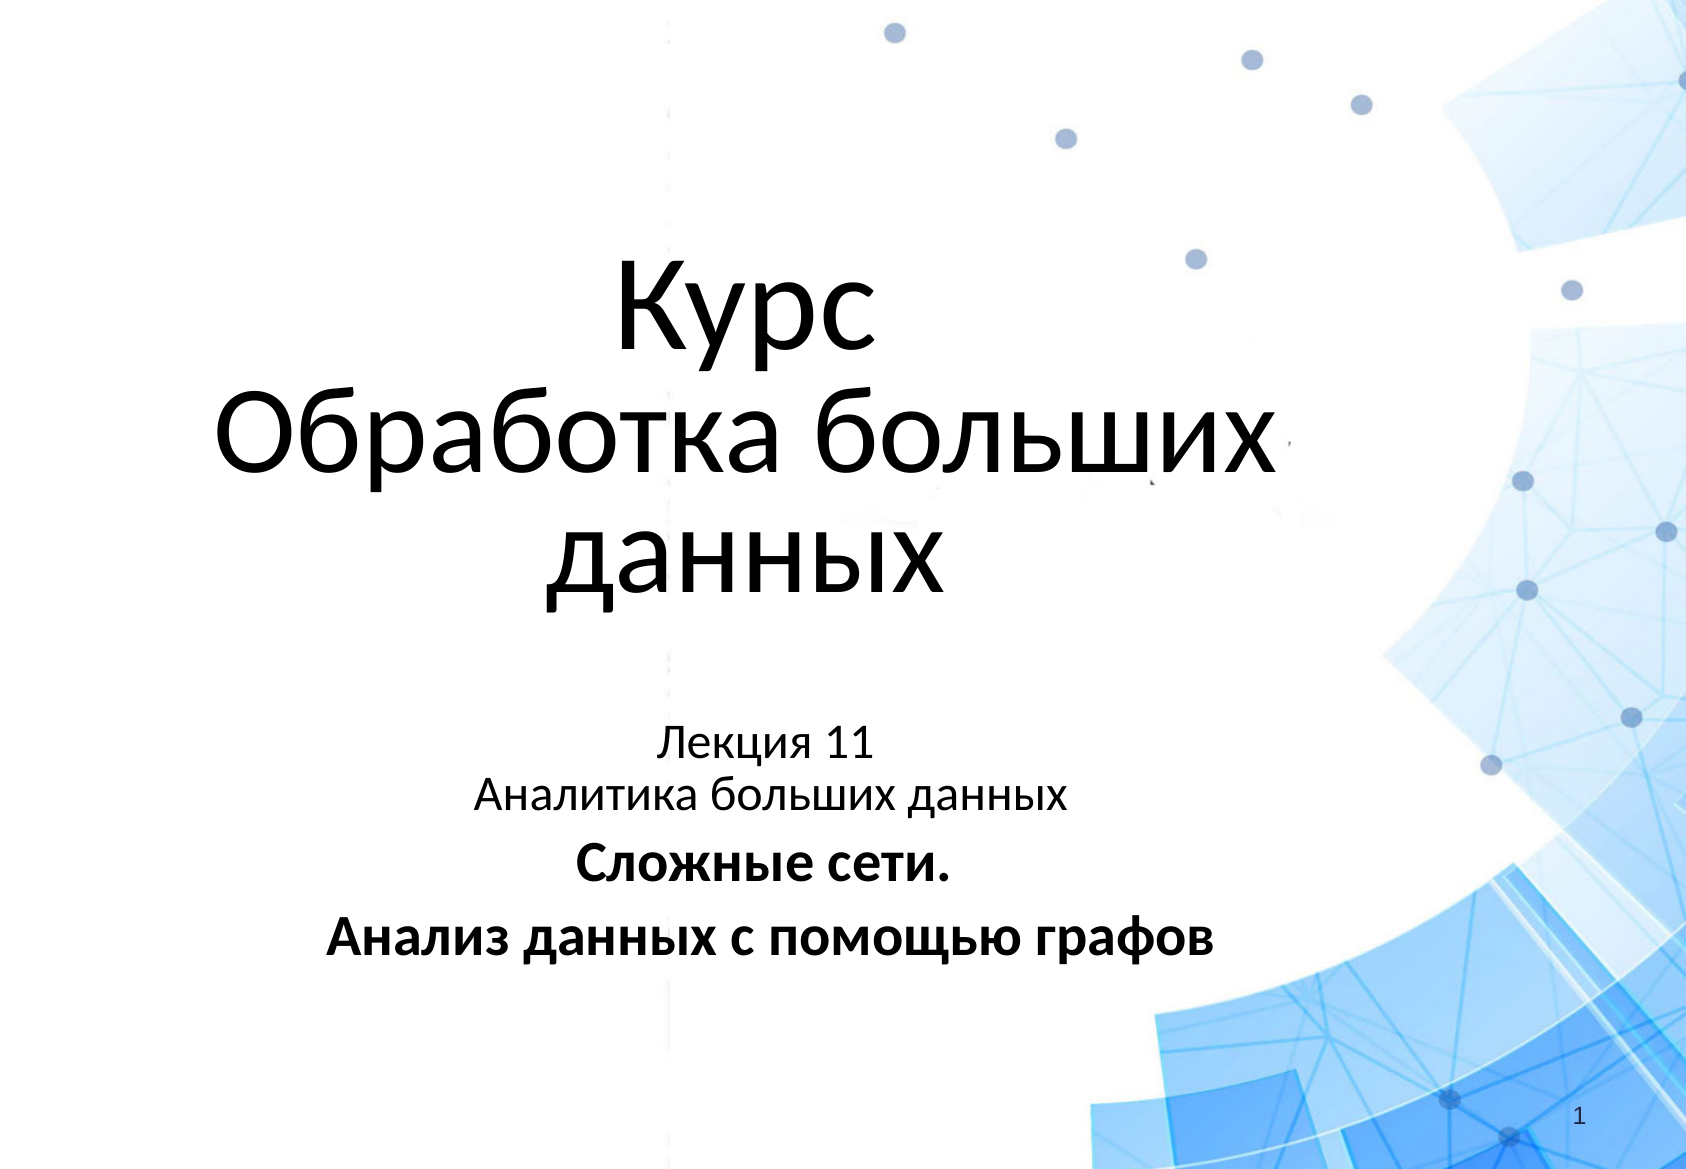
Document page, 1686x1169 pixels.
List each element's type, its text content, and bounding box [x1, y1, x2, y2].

subtitle Лекция 11 Аналитика больших данных Сложные сети. Анализ данных с помощью графов [179, 717, 1363, 998]
title Курс Обработка больших данных [0, 52, 1492, 625]
text_box ‹#› [1468, 1083, 1602, 1146]
picture [0, 0, 1686, 1169]
